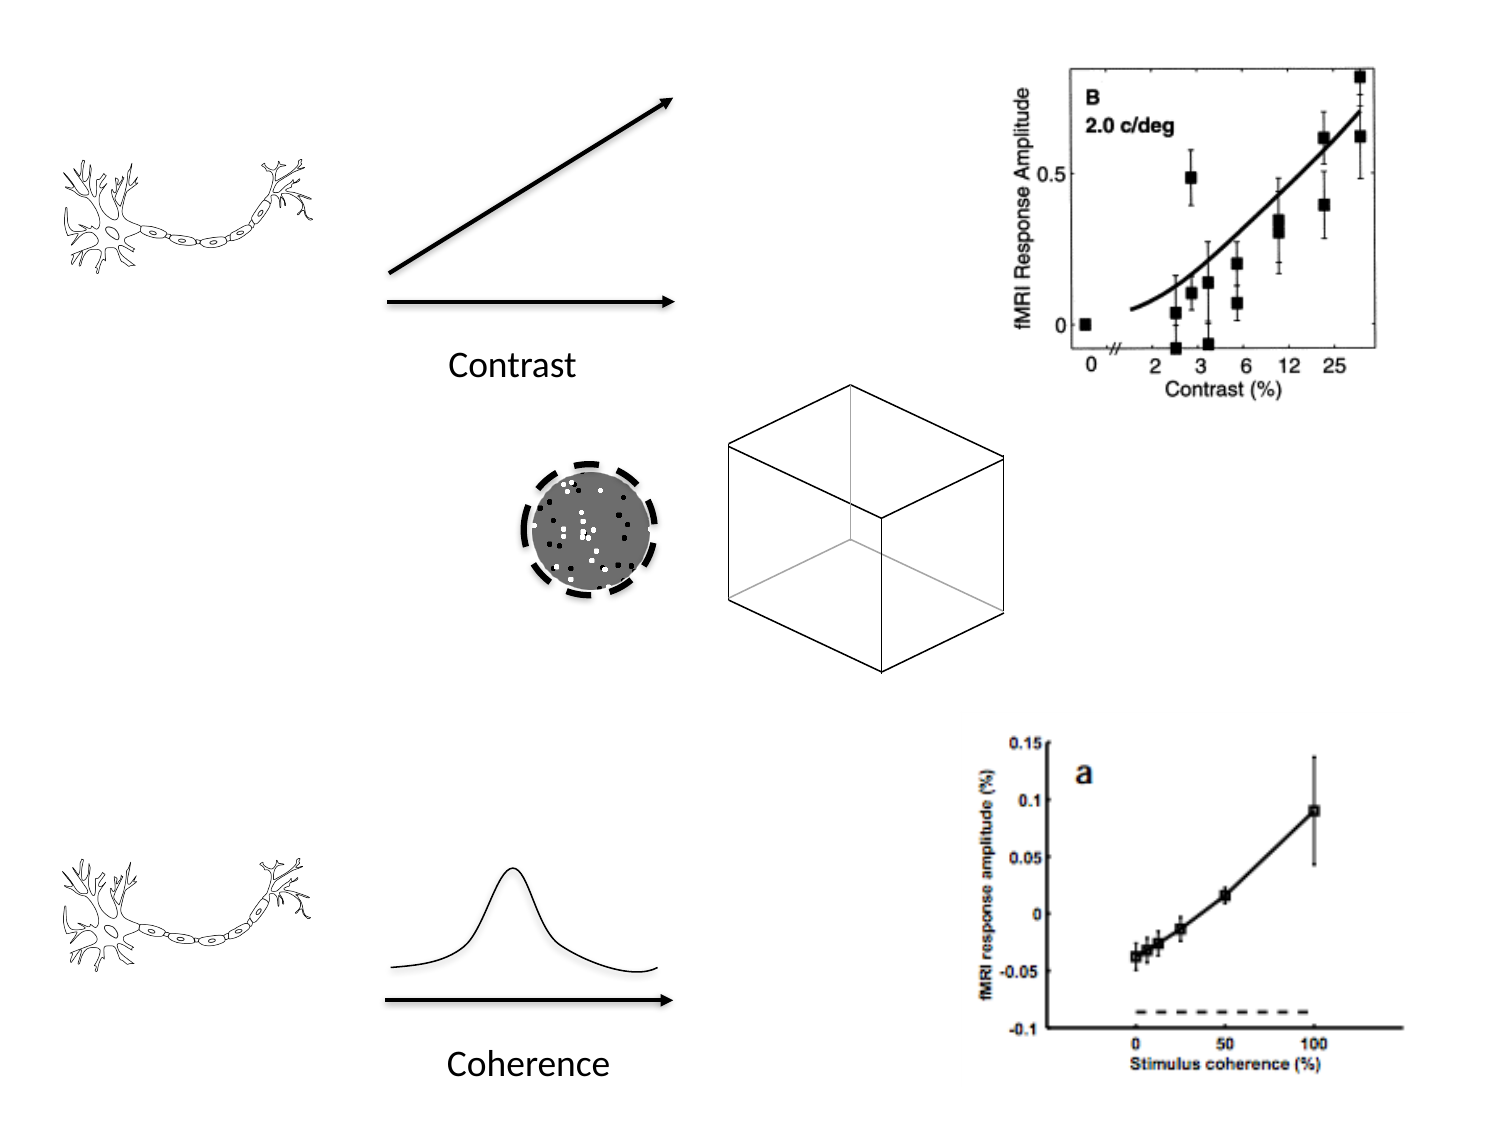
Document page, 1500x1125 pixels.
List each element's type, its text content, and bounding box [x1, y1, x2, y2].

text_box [388, 97, 674, 274]
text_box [311, 441, 693, 742]
picture [61, 857, 311, 973]
picture [960, 711, 1416, 1087]
text_box Contrast [433, 333, 592, 393]
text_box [728, 384, 1005, 675]
text_box Coherence [432, 1031, 626, 1092]
picture [1003, 49, 1408, 421]
picture [63, 159, 313, 274]
text_box [390, 867, 658, 973]
